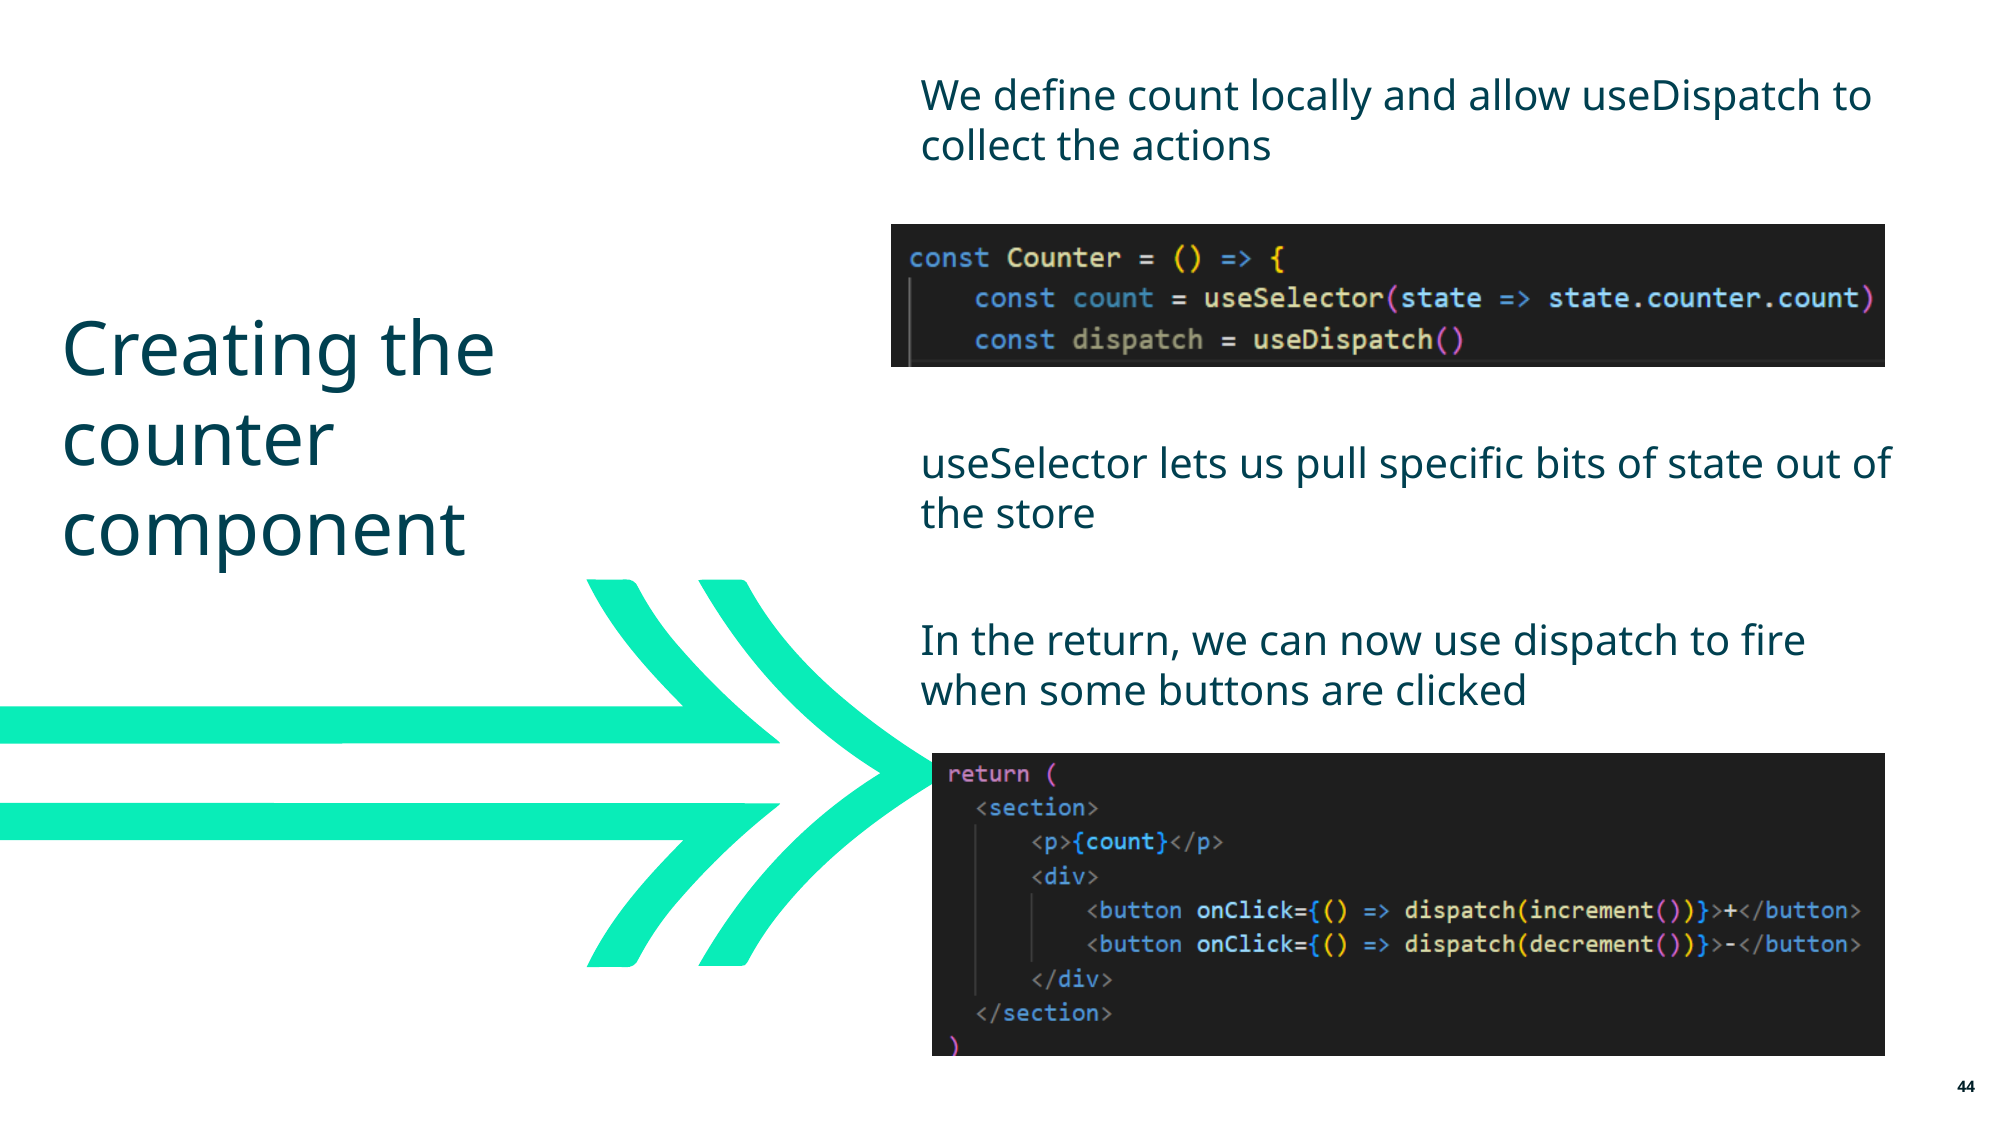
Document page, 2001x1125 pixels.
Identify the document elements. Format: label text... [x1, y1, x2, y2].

picture [890, 224, 1885, 367]
slide_number 44 [1846, 1068, 1976, 1098]
list Creating the counter component [61, 450, 668, 571]
text_box We define count locally and allow useDispatch to collect the actions useSelector lets us pull specific bits of state out of the store In the return, we can now use dispatch to fire when some buttons are clicked [920, 69, 1911, 563]
picture [932, 753, 1885, 1056]
